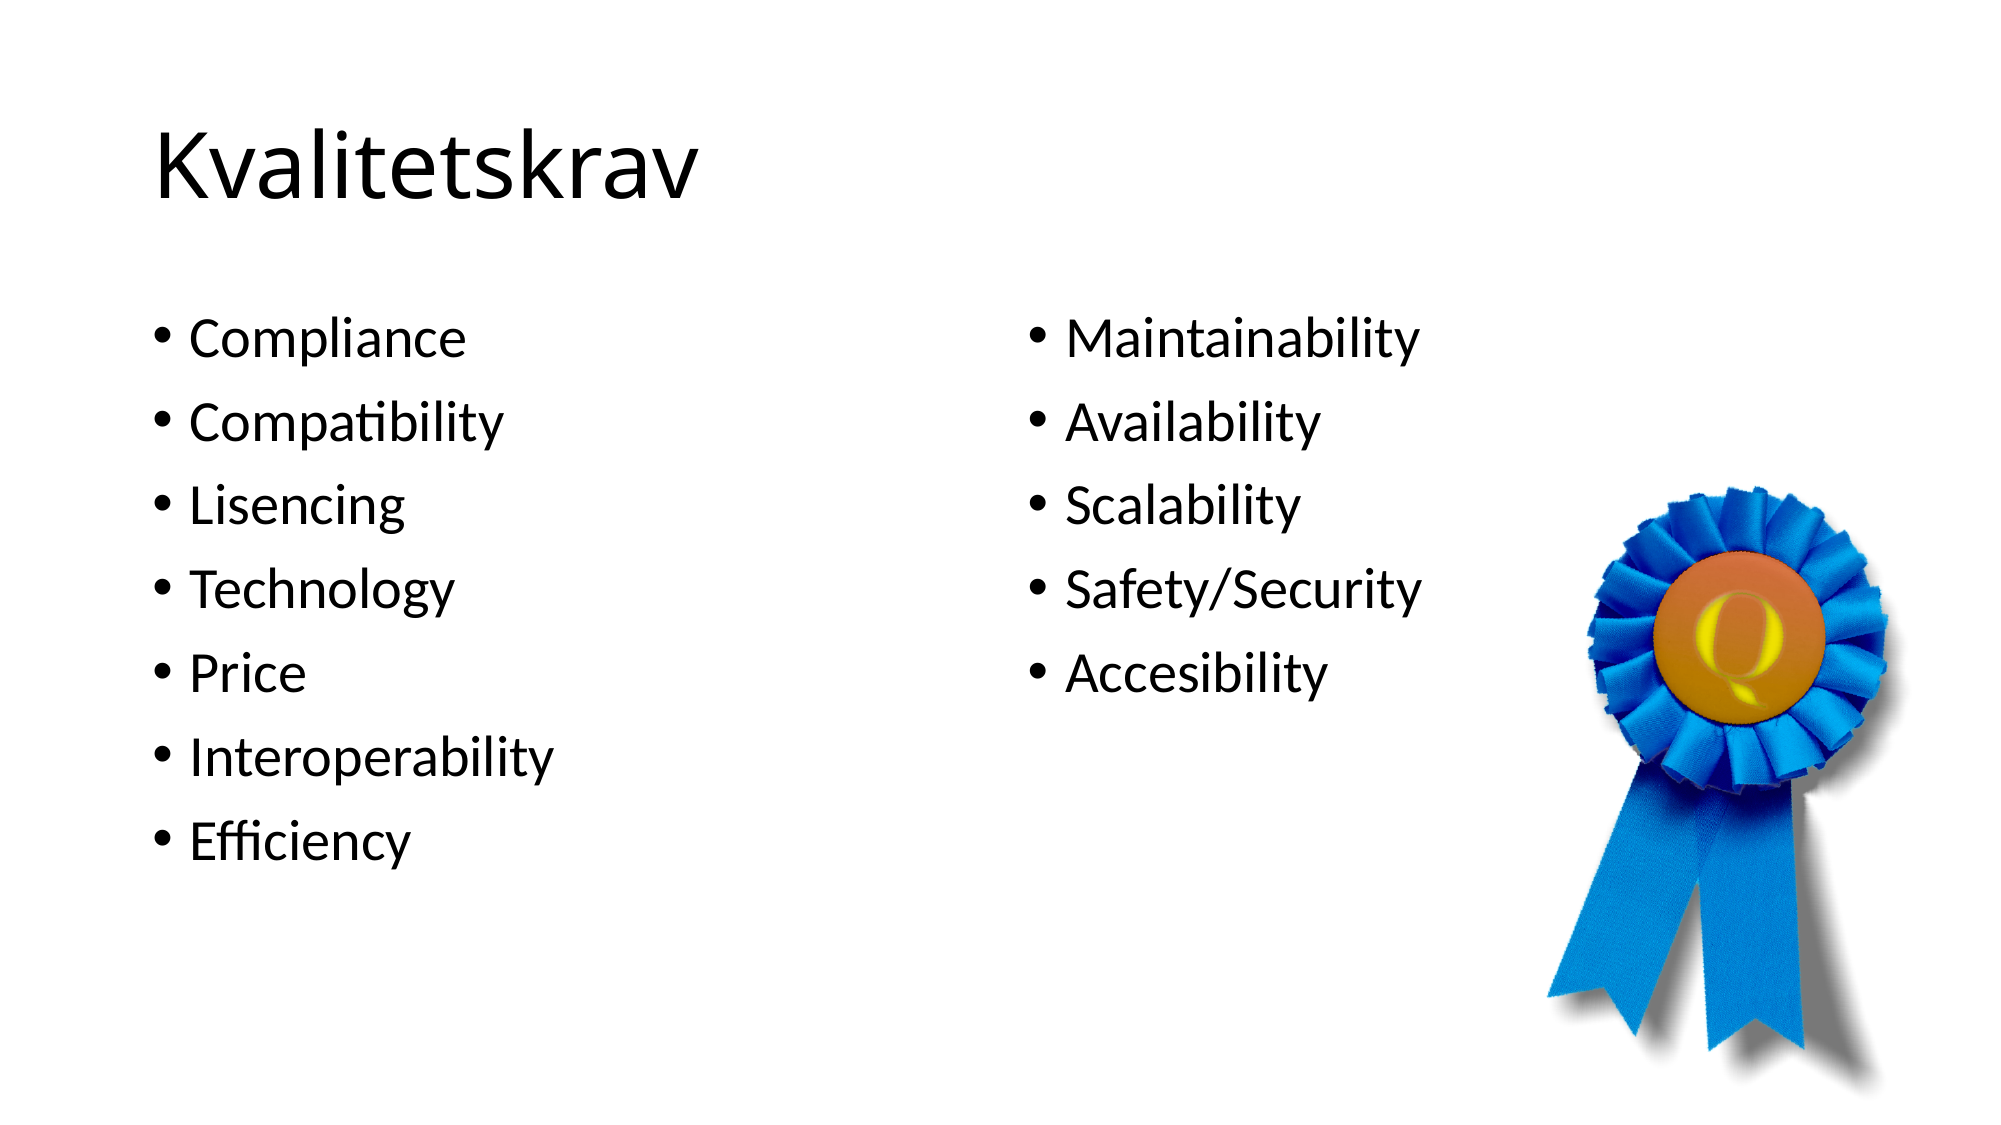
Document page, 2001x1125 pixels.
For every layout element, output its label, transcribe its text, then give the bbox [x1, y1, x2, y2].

title Kvalitetskrav [137, 59, 1863, 278]
picture [1362, 410, 2000, 1125]
list Maintainability Availability Scalability Safety/Security Accesibility [1012, 299, 1863, 1014]
list Compliance Compatibility Lisencing Technology Price Interoperability Efficiency [137, 299, 988, 1014]
